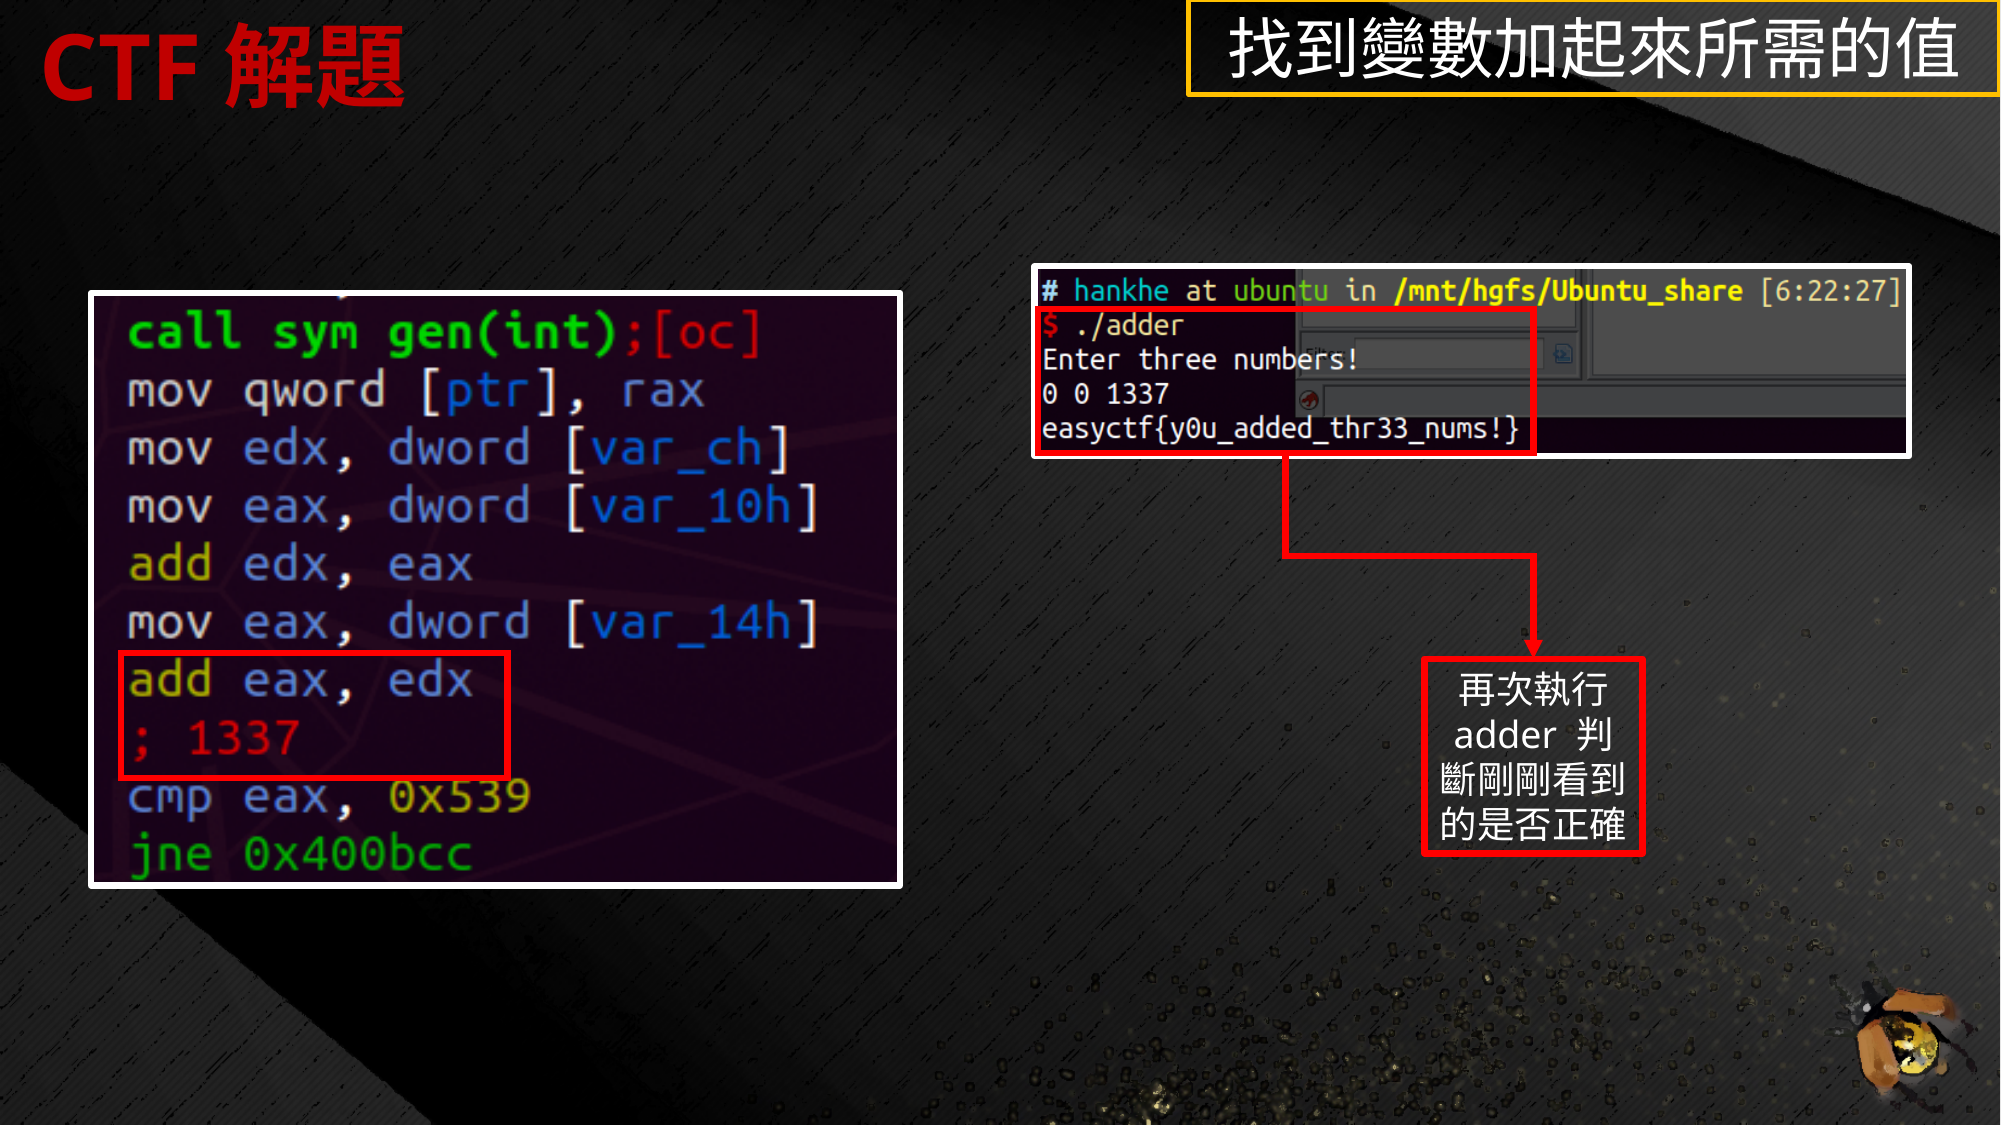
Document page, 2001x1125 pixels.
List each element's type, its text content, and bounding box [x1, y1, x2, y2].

picture [0, 0, 2001, 1125]
title CTF解題 [0, 0, 447, 142]
text_box 找到變數加起來所需的值 [1188, 0, 2000, 95]
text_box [93, 296, 898, 883]
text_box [1037, 269, 1906, 856]
